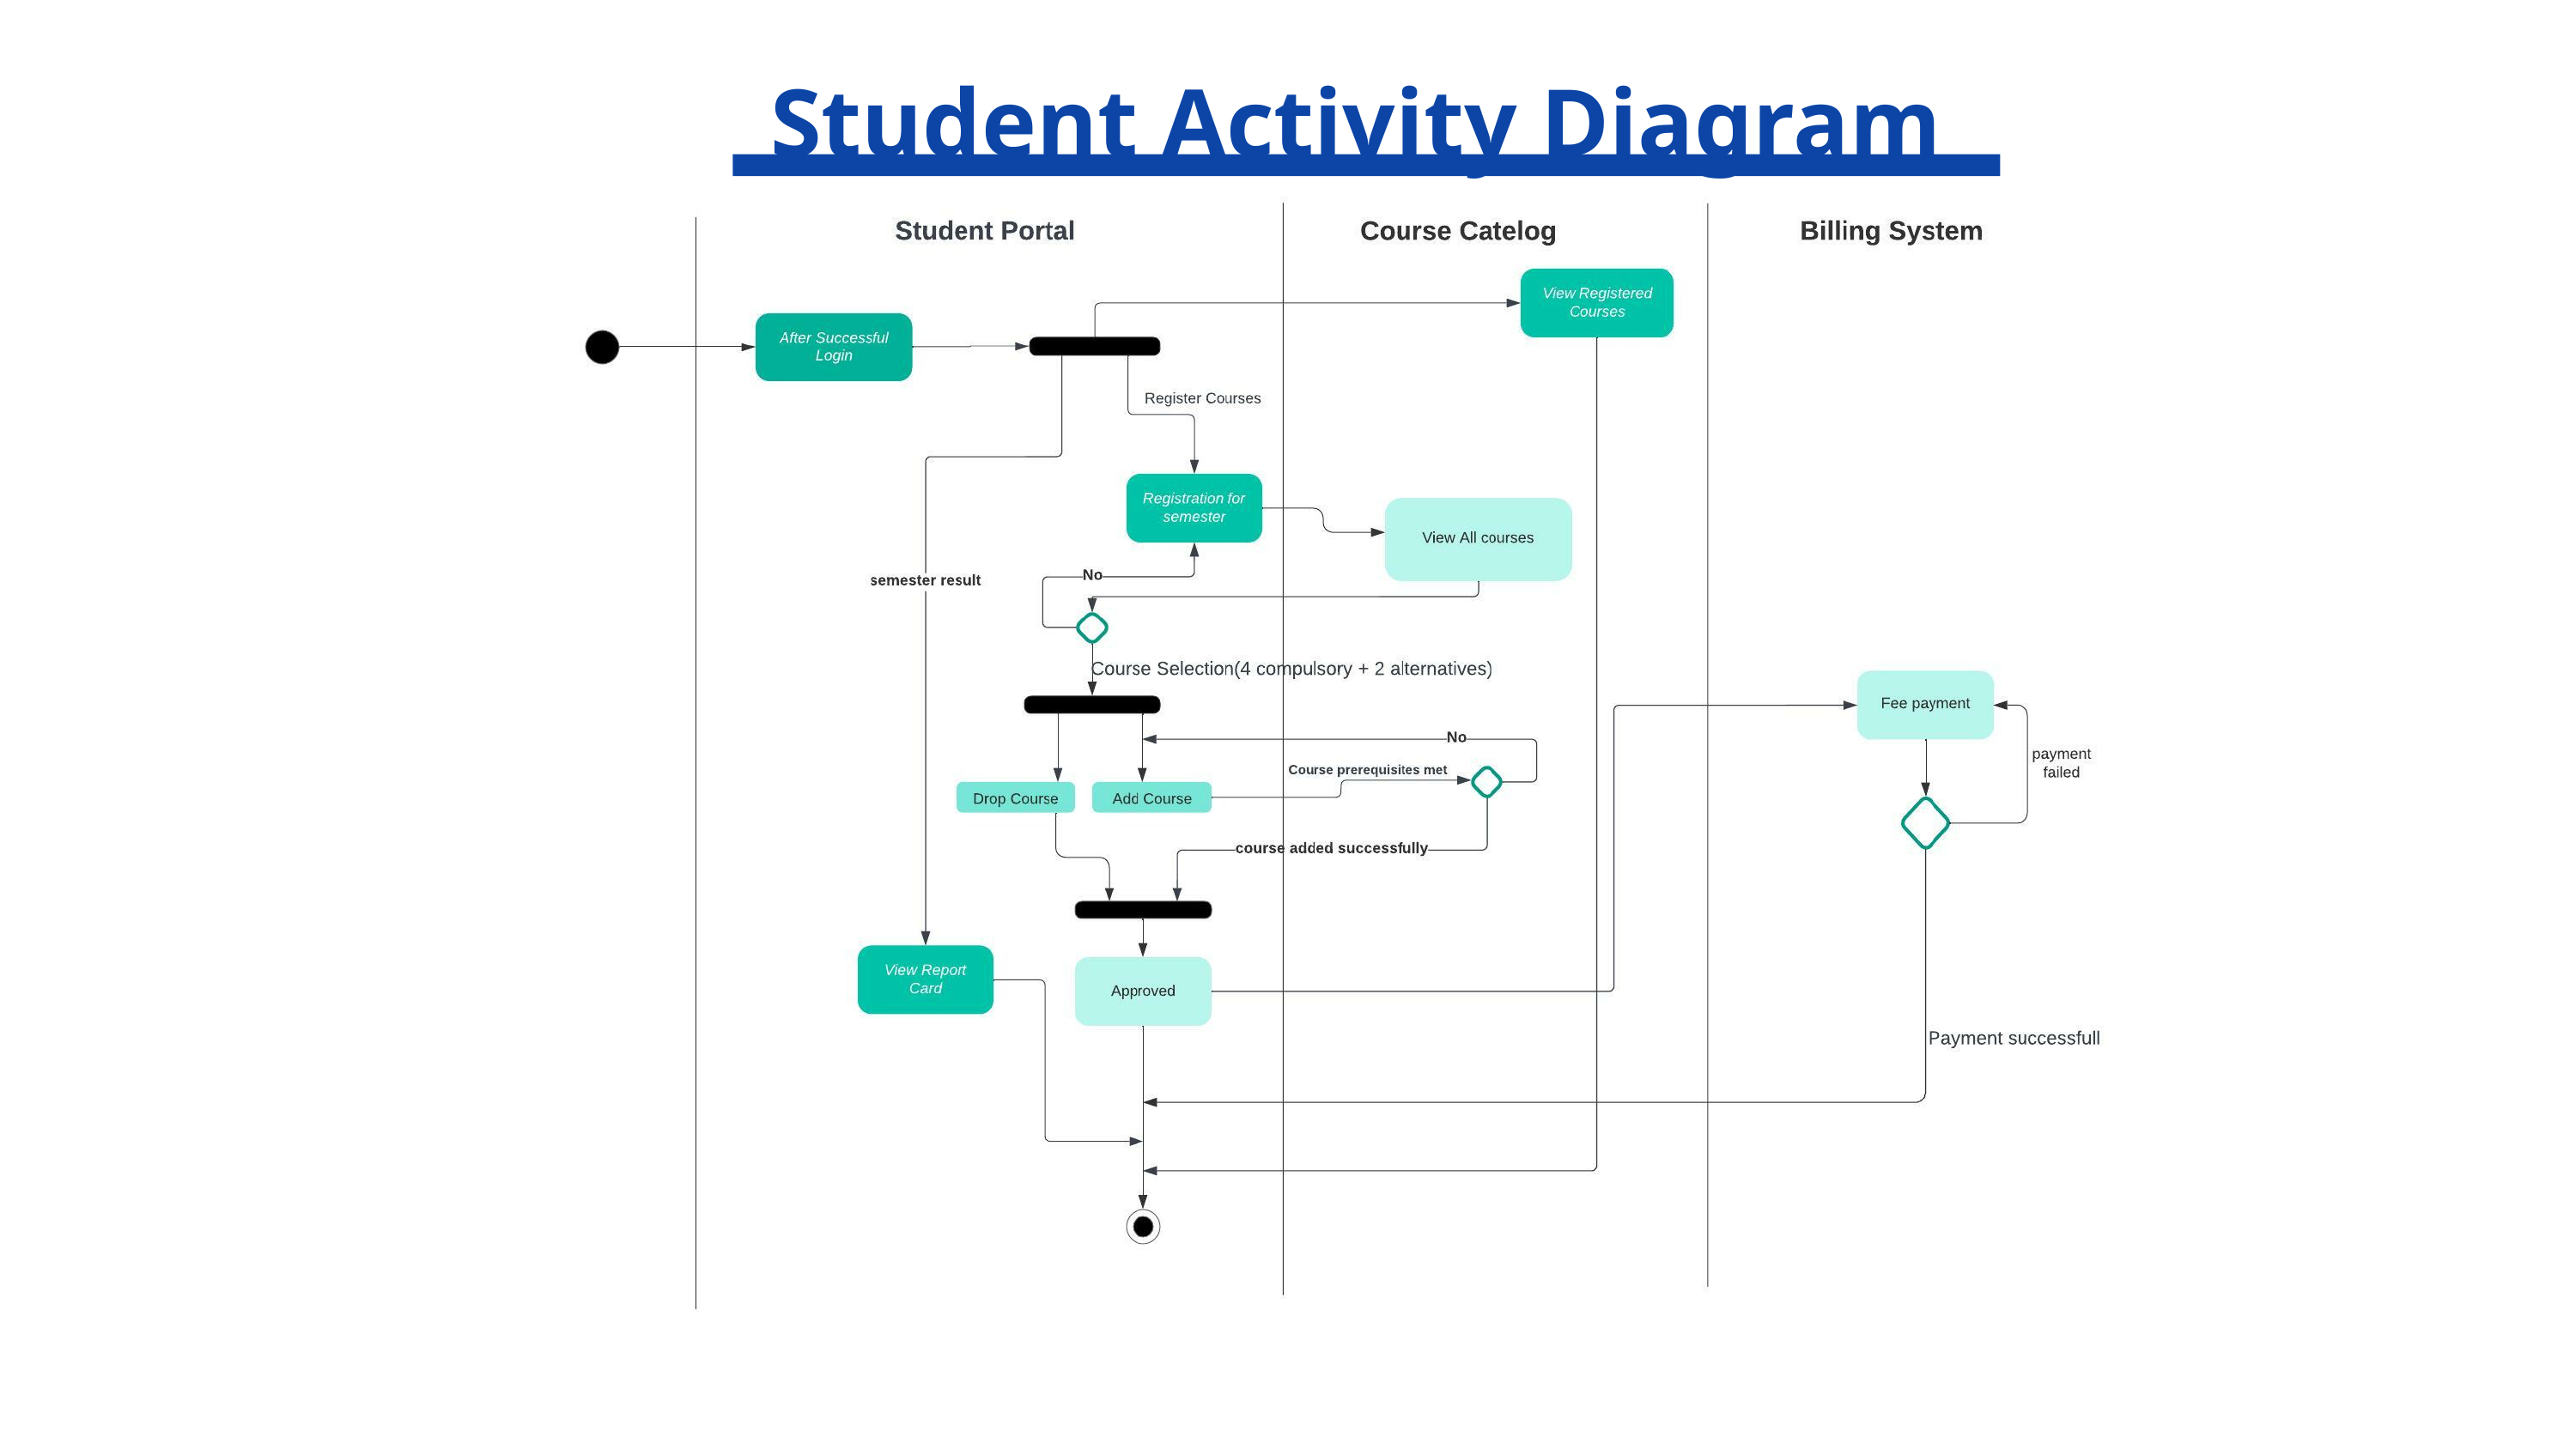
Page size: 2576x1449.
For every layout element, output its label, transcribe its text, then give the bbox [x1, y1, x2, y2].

text_box Student Activity Diagram [666, 41, 2046, 176]
picture [518, 191, 2199, 1436]
